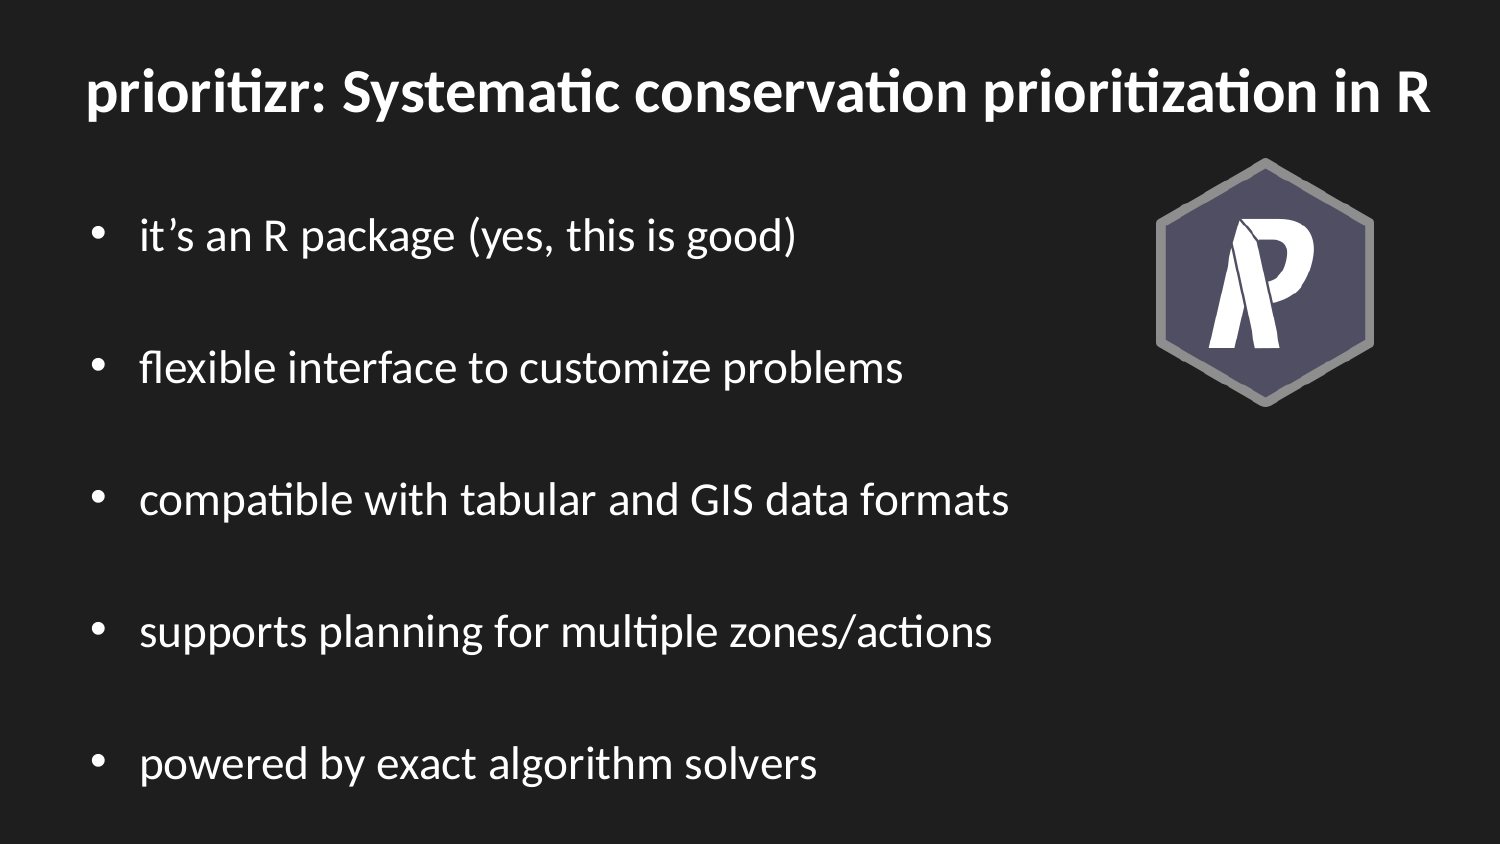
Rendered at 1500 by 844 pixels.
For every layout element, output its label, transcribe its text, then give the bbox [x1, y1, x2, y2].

title prioritizr: Systematic conservation prioritization in R [50, 17, 1469, 159]
list it’s an R package (yes, this is good) flexible interface to customize problems compatible with tabular and GIS data formats supports planning for multiple zones/actions powered by exact algorithm solvers [75, 196, 1425, 800]
picture [1156, 157, 1375, 408]
